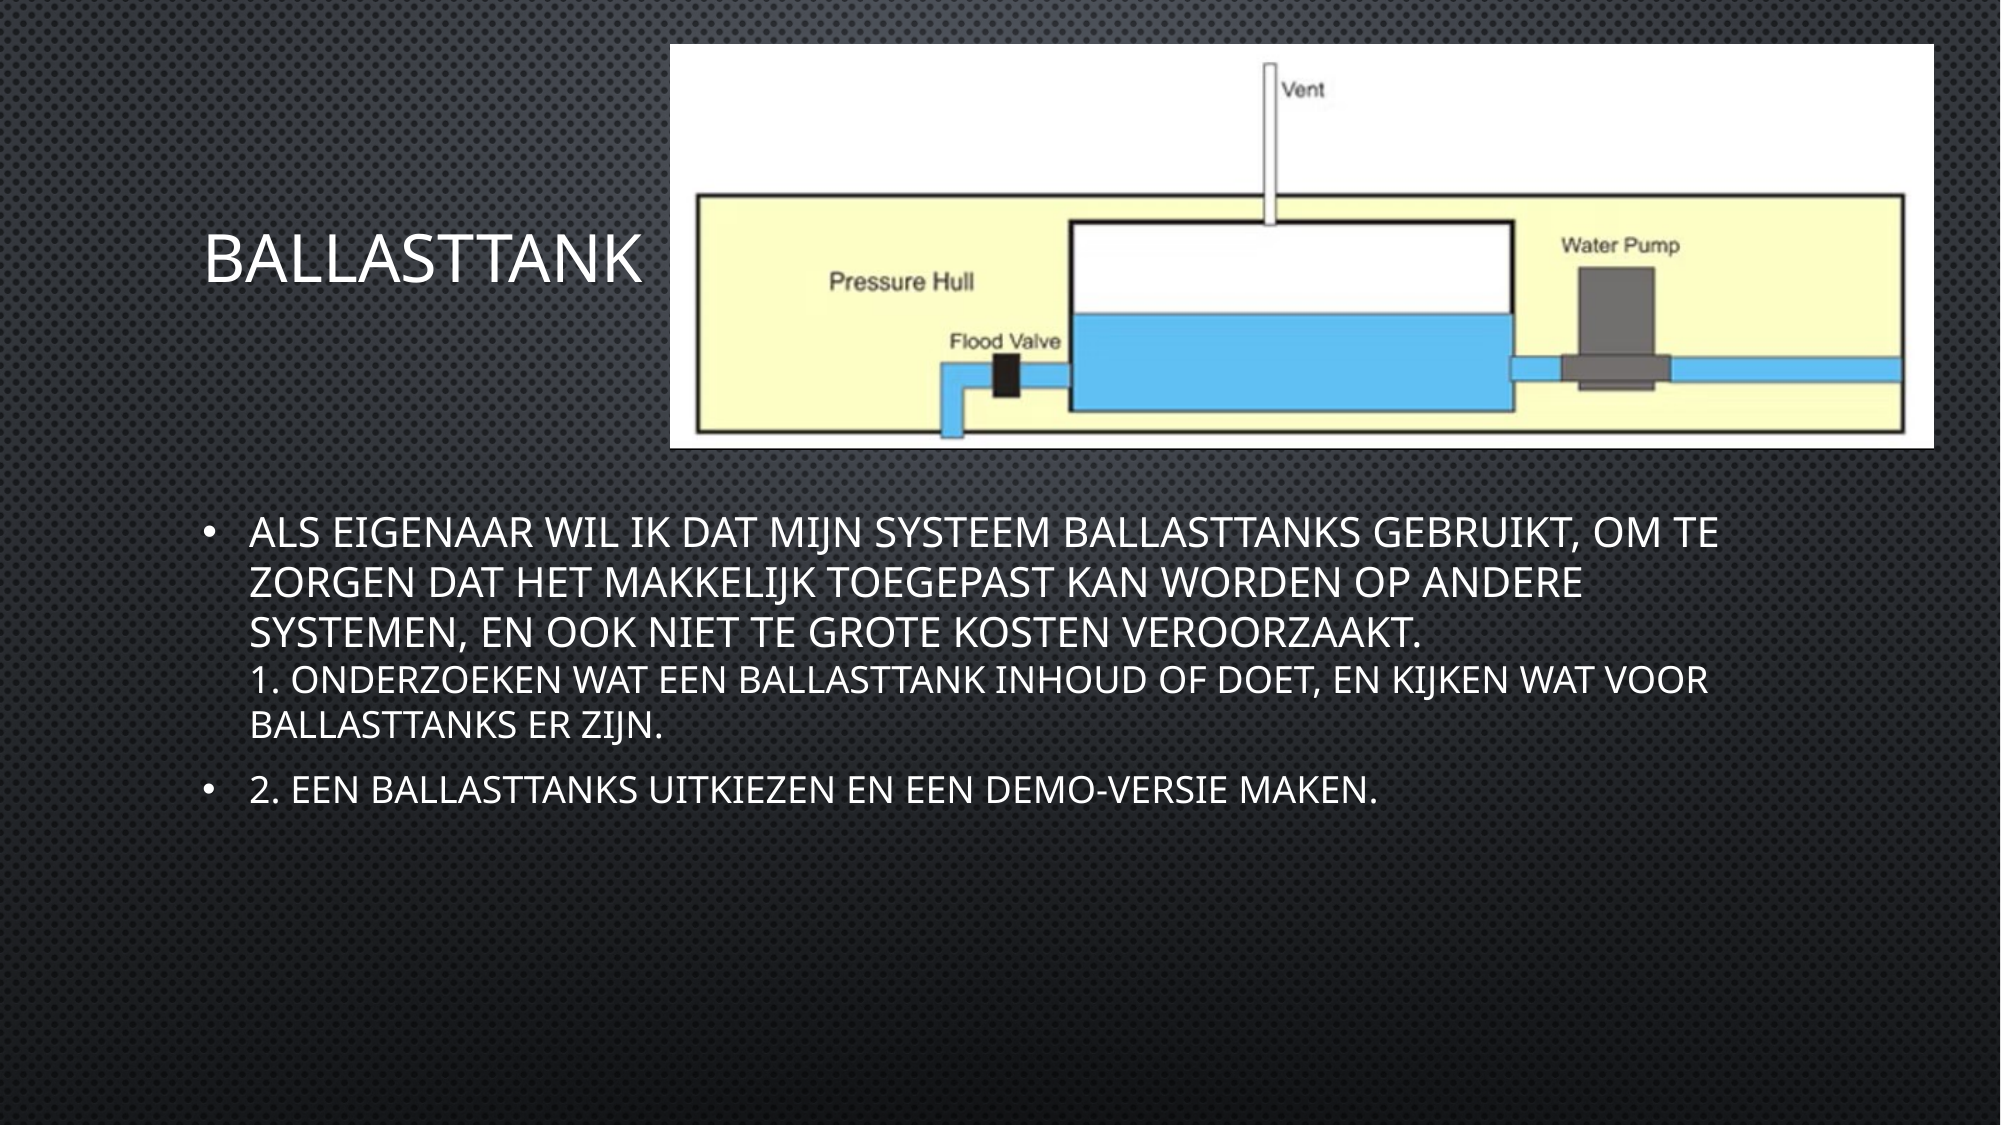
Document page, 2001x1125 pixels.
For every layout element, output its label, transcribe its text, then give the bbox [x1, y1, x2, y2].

list Als eigenaar wil ik dat mijn systeem ballasttanks gebruikt, om te zorgen dat het makkelijk toegepast kan worden op andere systemen, en ook niet te grote kosten veroorzaakt. 1. Onderzoeken wat een ballasttank inhoud of doet, en kijken wat voor Ballasttanks er zijn. 2. Een ballasttanks uitkiezen en een demo-versie maken. [187, 437, 1813, 950]
picture [669, 44, 1934, 450]
title Ballasttank [187, 99, 669, 413]
